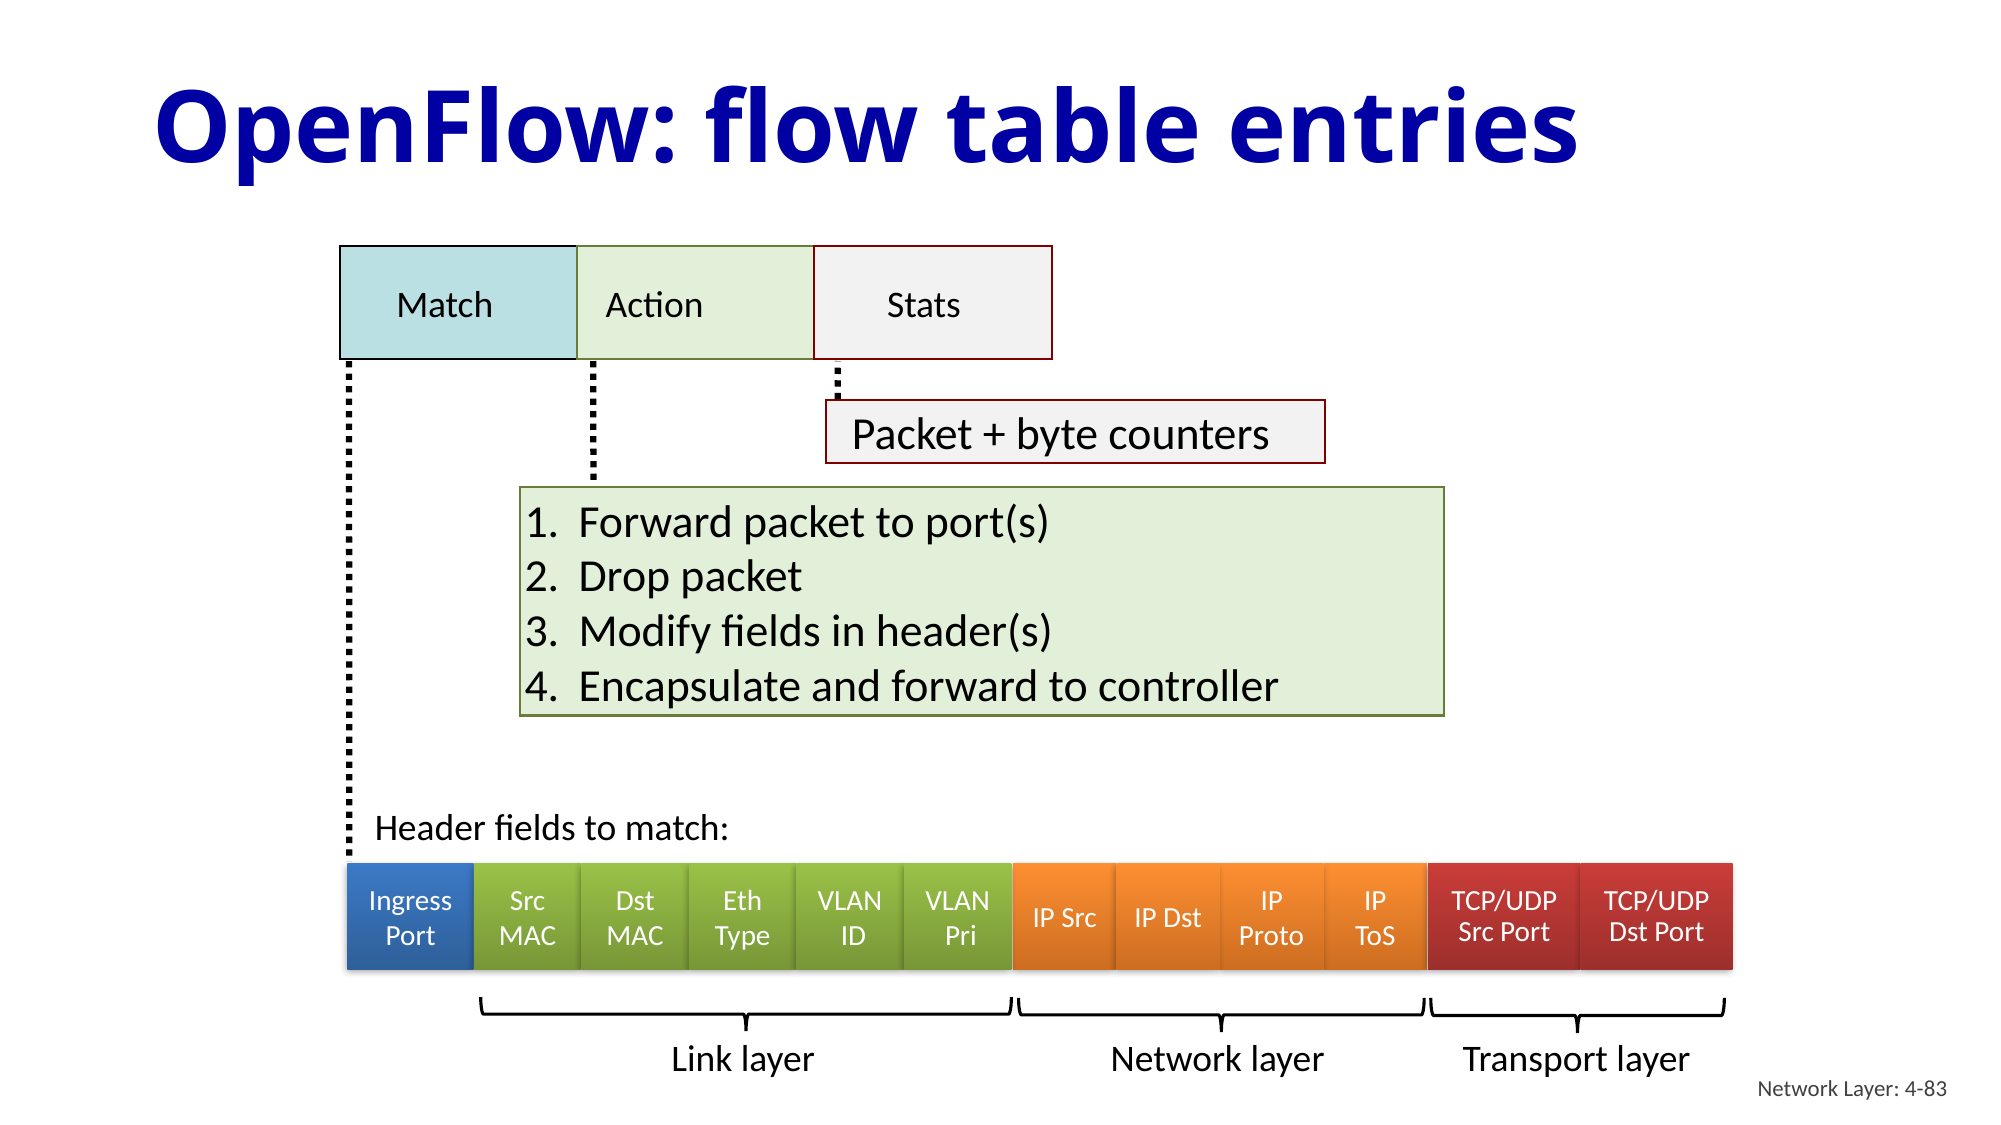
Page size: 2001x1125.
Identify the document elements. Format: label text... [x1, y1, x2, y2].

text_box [480, 996, 1012, 1087]
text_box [1383, 997, 1770, 1087]
text_box Action [605, 279, 704, 325]
text_box [576, 246, 814, 358]
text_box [1018, 997, 1383, 1087]
text_box OpenFlow: flow table entries [137, 56, 1863, 204]
text_box Network Layer: 4-<number> [1512, 1056, 1963, 1117]
text_box [814, 246, 1052, 358]
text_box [347, 360, 1733, 970]
text_box Stats [887, 279, 962, 325]
text_box [339, 246, 576, 359]
text_box Match [396, 279, 494, 325]
